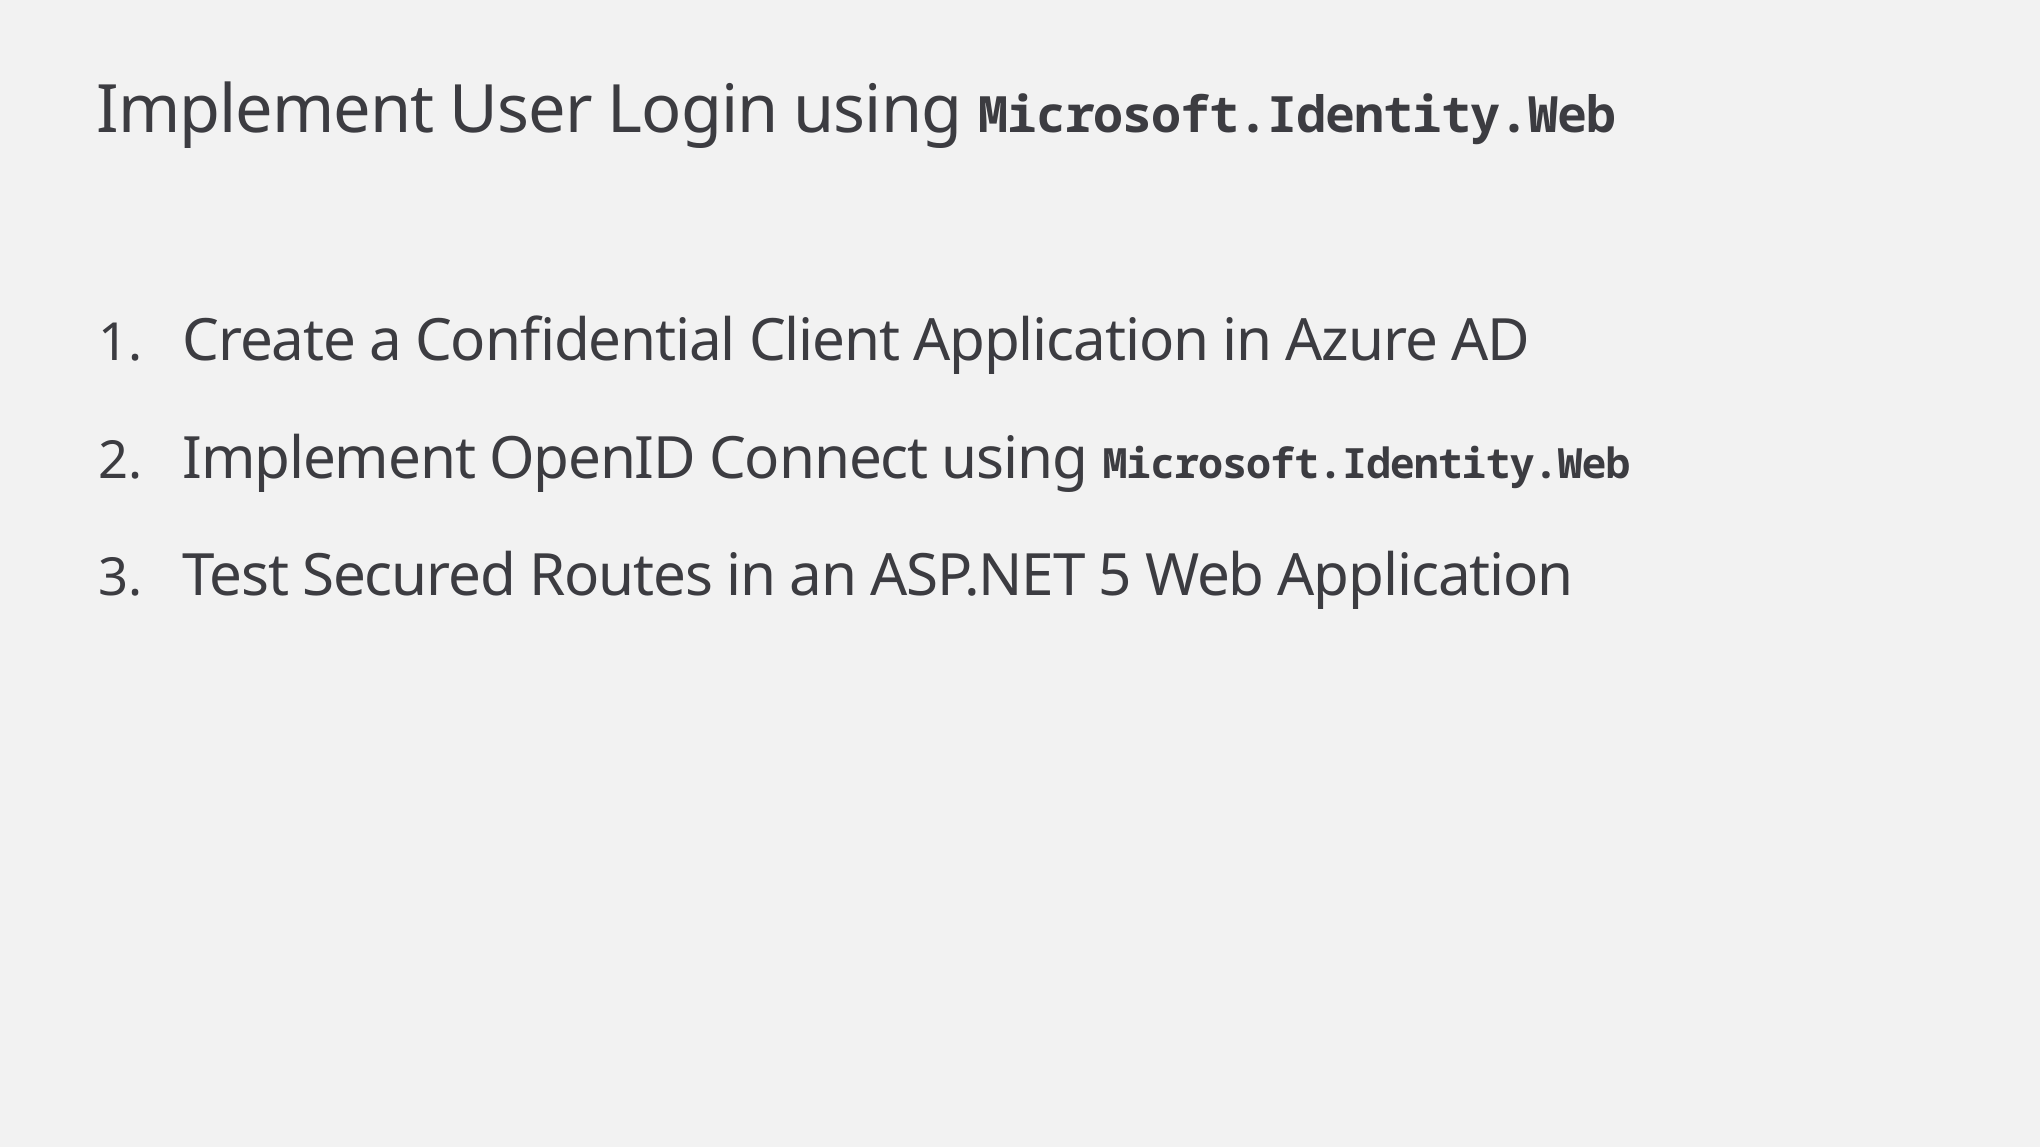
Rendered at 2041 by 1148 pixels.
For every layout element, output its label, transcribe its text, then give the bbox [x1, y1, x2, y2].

title Implement User Login using Microsoft.Identity.Web [96, 75, 1941, 148]
list Create a Confidential Client Application in Azure AD Implement OpenID Connect using Microsoft.Identity.Web Test Secured Routes in an ASP.NET 5 Web Application [98, 267, 1942, 598]
